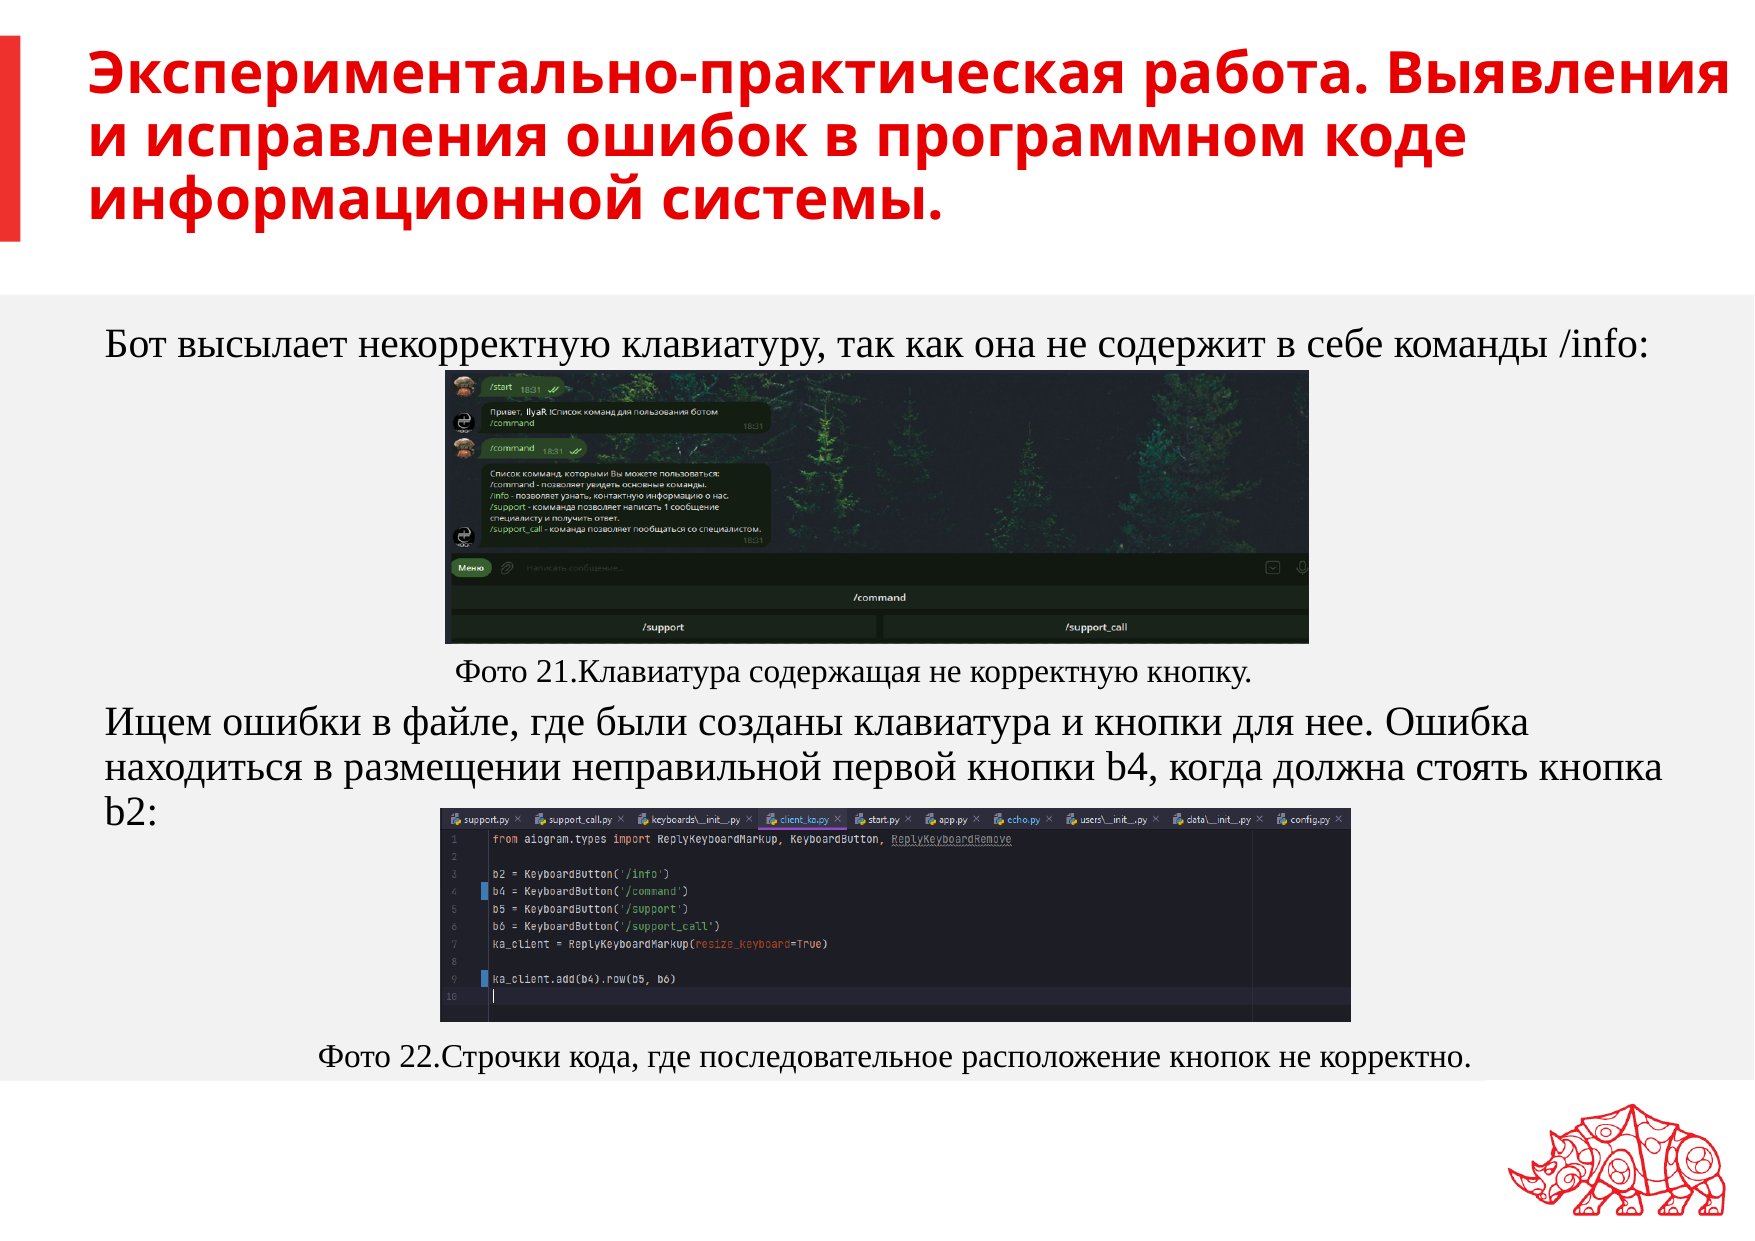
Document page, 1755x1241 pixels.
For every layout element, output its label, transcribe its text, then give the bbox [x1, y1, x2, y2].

title Экспериментально-практическая работа. Выявления и исправления ошибок в программном коде информационной системы. [87, 42, 1755, 234]
list Бот высылает некорректную клавиатуру, так как она не содержит в себе команды /info: Ищем ошибки в файле, где были созданы клавиатура и кнопки для нее. Ошибка находиться в размещении неправильной первой кнопки b4, когда должна стоять кнопка b2: [87, 313, 1700, 1090]
text_box Фото 21.Клавиатура содержащая не корректную кнопку. [440, 642, 1478, 697]
picture [439, 808, 1351, 1022]
picture [445, 370, 1309, 644]
picture [1487, 1080, 1755, 1229]
text_box Фото 22.Строчки кода, где последовательное расположение кнопок не корректно. [303, 1027, 1615, 1082]
